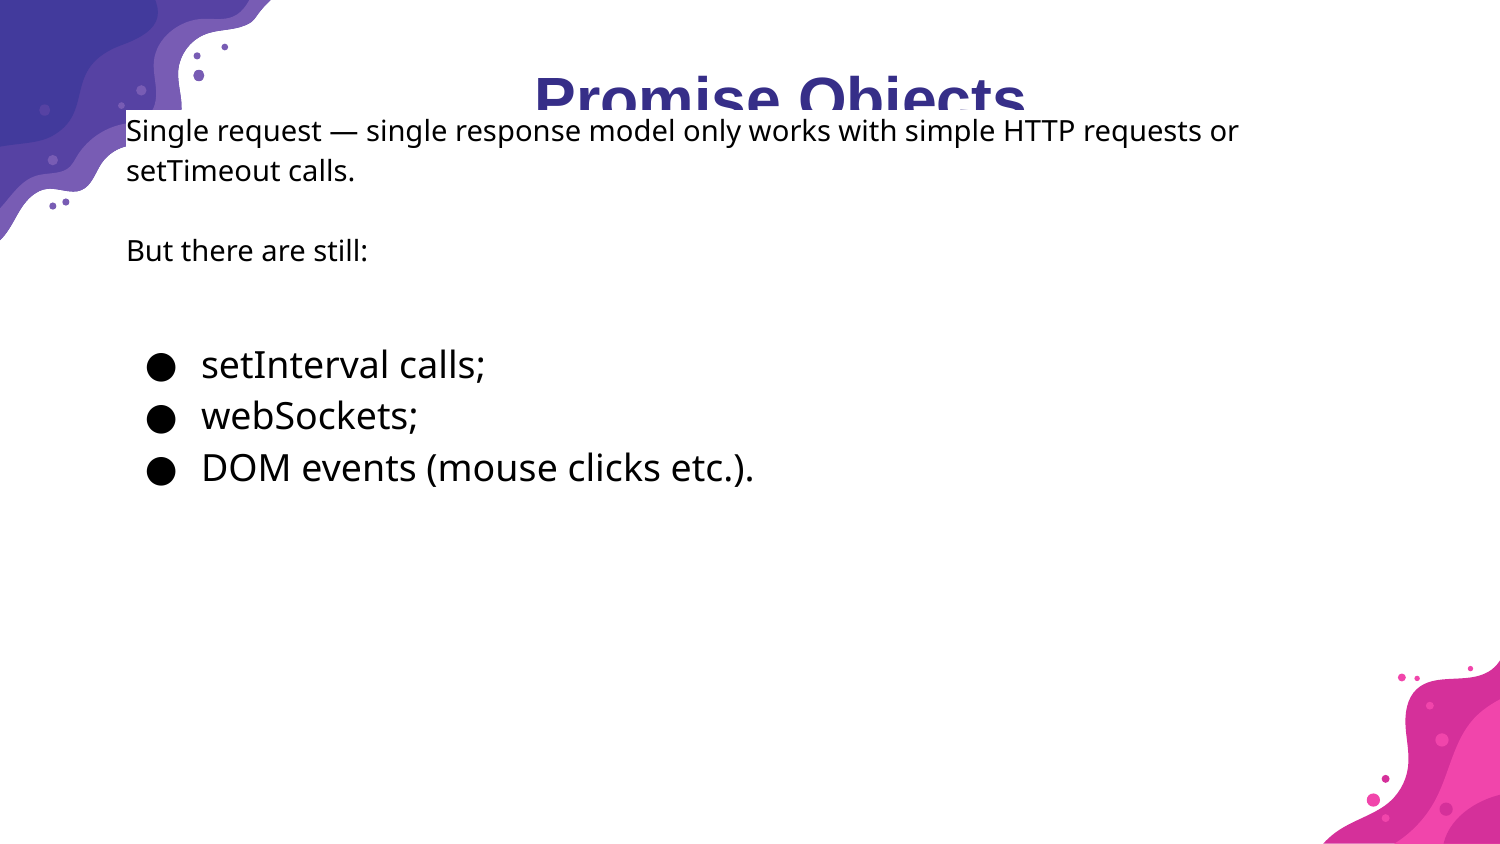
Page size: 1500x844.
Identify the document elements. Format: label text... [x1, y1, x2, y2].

title Promise Objects [232, 56, 1330, 91]
text_box Single request — single response model only works with simple HTTP requests or setTimeout calls. But there are still: setInterval calls; webSockets; DOM events (mouse clicks etc.). [111, 91, 1389, 381]
